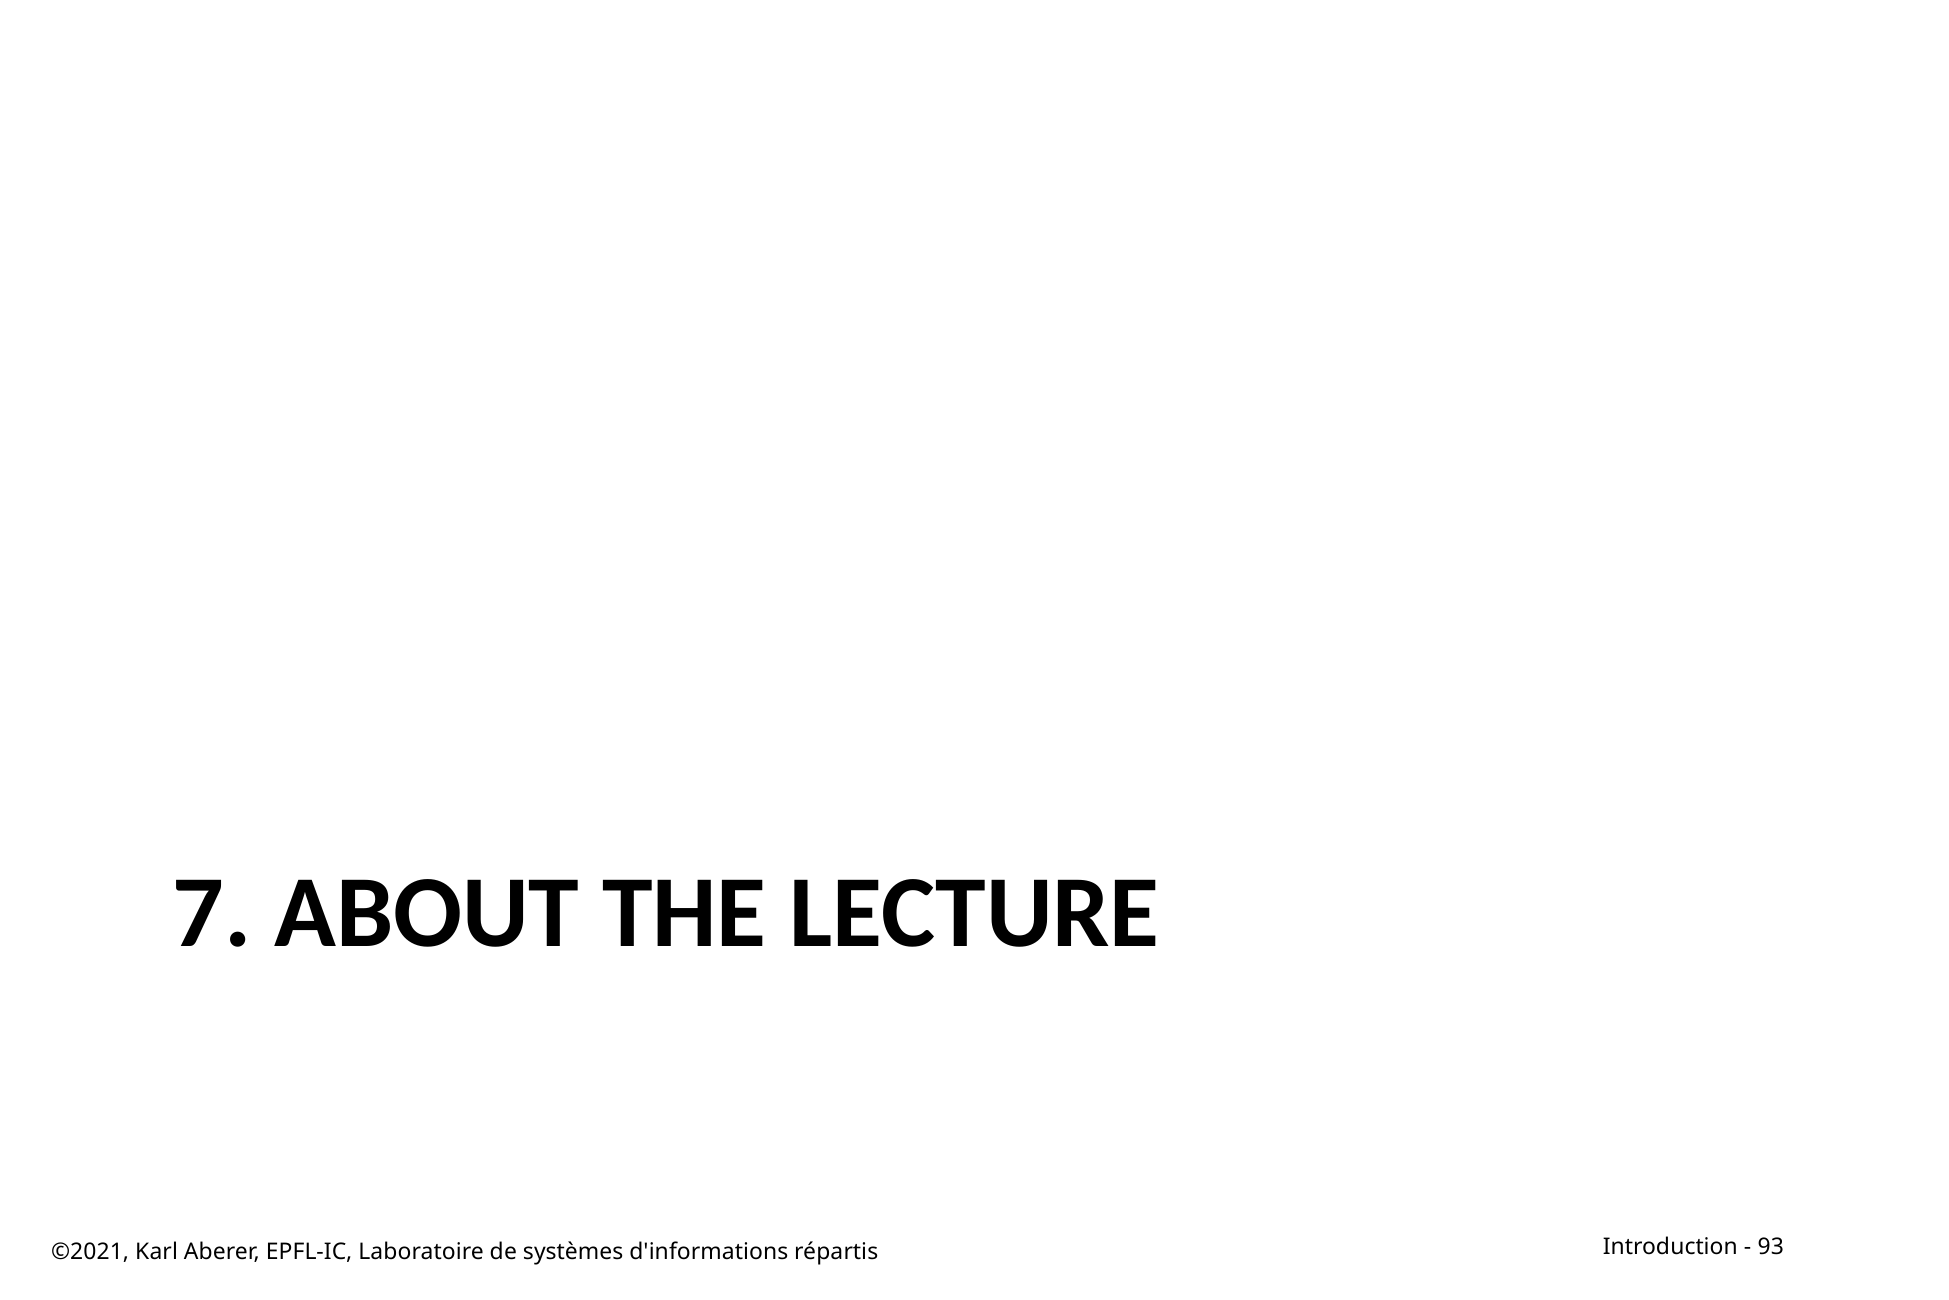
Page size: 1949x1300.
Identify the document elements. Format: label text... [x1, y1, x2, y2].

title 7. About the lecture [153, 834, 1811, 1094]
footer ©2021, Karl Aberer, EPFL-IC, Laboratoire de systèmes d'informations répartis [32, 1227, 1284, 1271]
